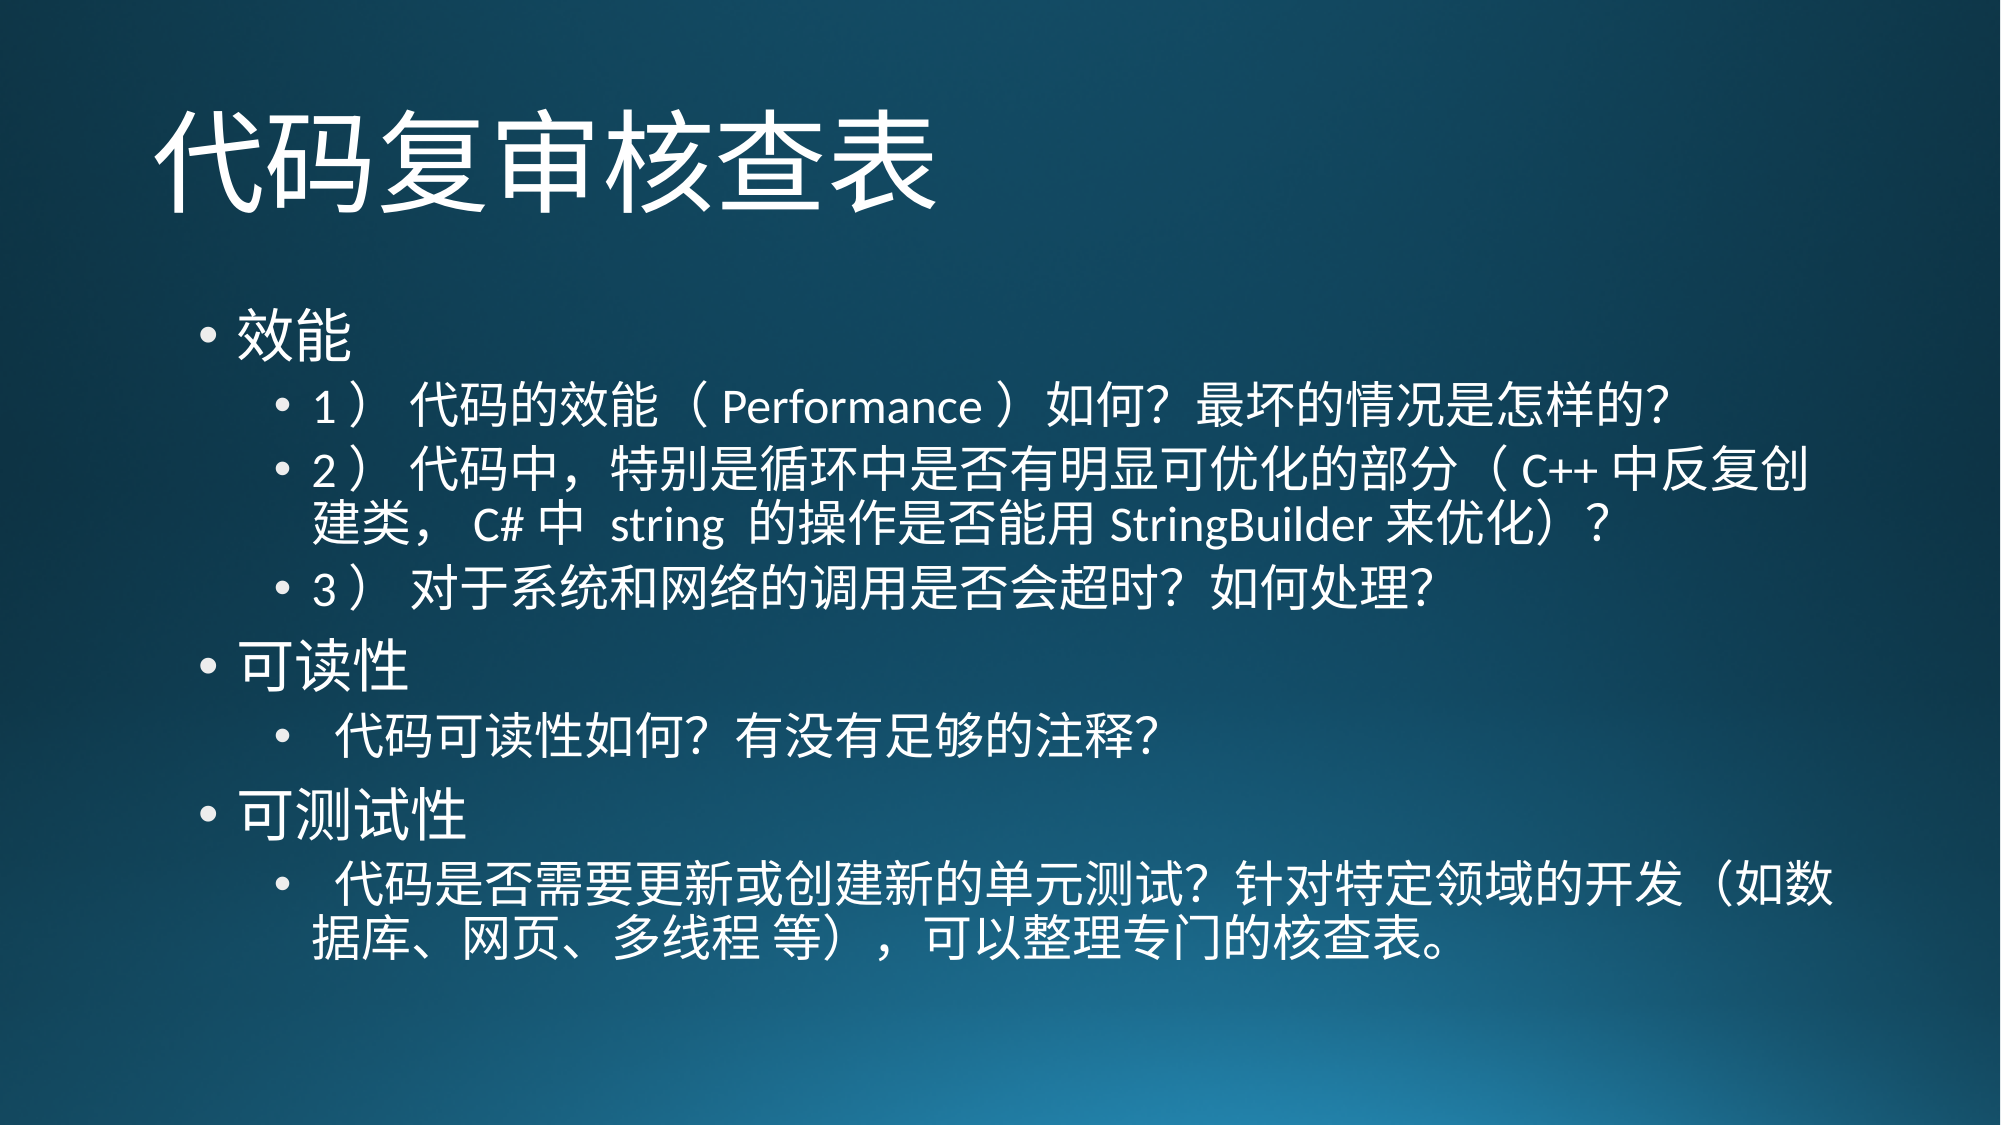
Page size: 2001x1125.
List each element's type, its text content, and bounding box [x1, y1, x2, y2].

list 效能 1） 代码的效能（Performance）如何？最坏的情况是怎样的？ 2） 代码中，特别是循环中是否有明显可优化的部分（C++中反复创建类，C#中 string 的操作是否能用StringBuilder来优化）？ 3） 对于系统和网络的调用是否会超时？如何处理？ 可读性 代码可读性如何？有没有足够的注释？ 可测试性 代码是否需要更新或创建新的单元测试？针对特定领域的开发（如数据库、网页、多线程 等），可以整理专门的核查表。 [183, 299, 1863, 1014]
title 代码复审核查表 [137, 59, 1863, 278]
picture [0, 0, 2001, 1125]
